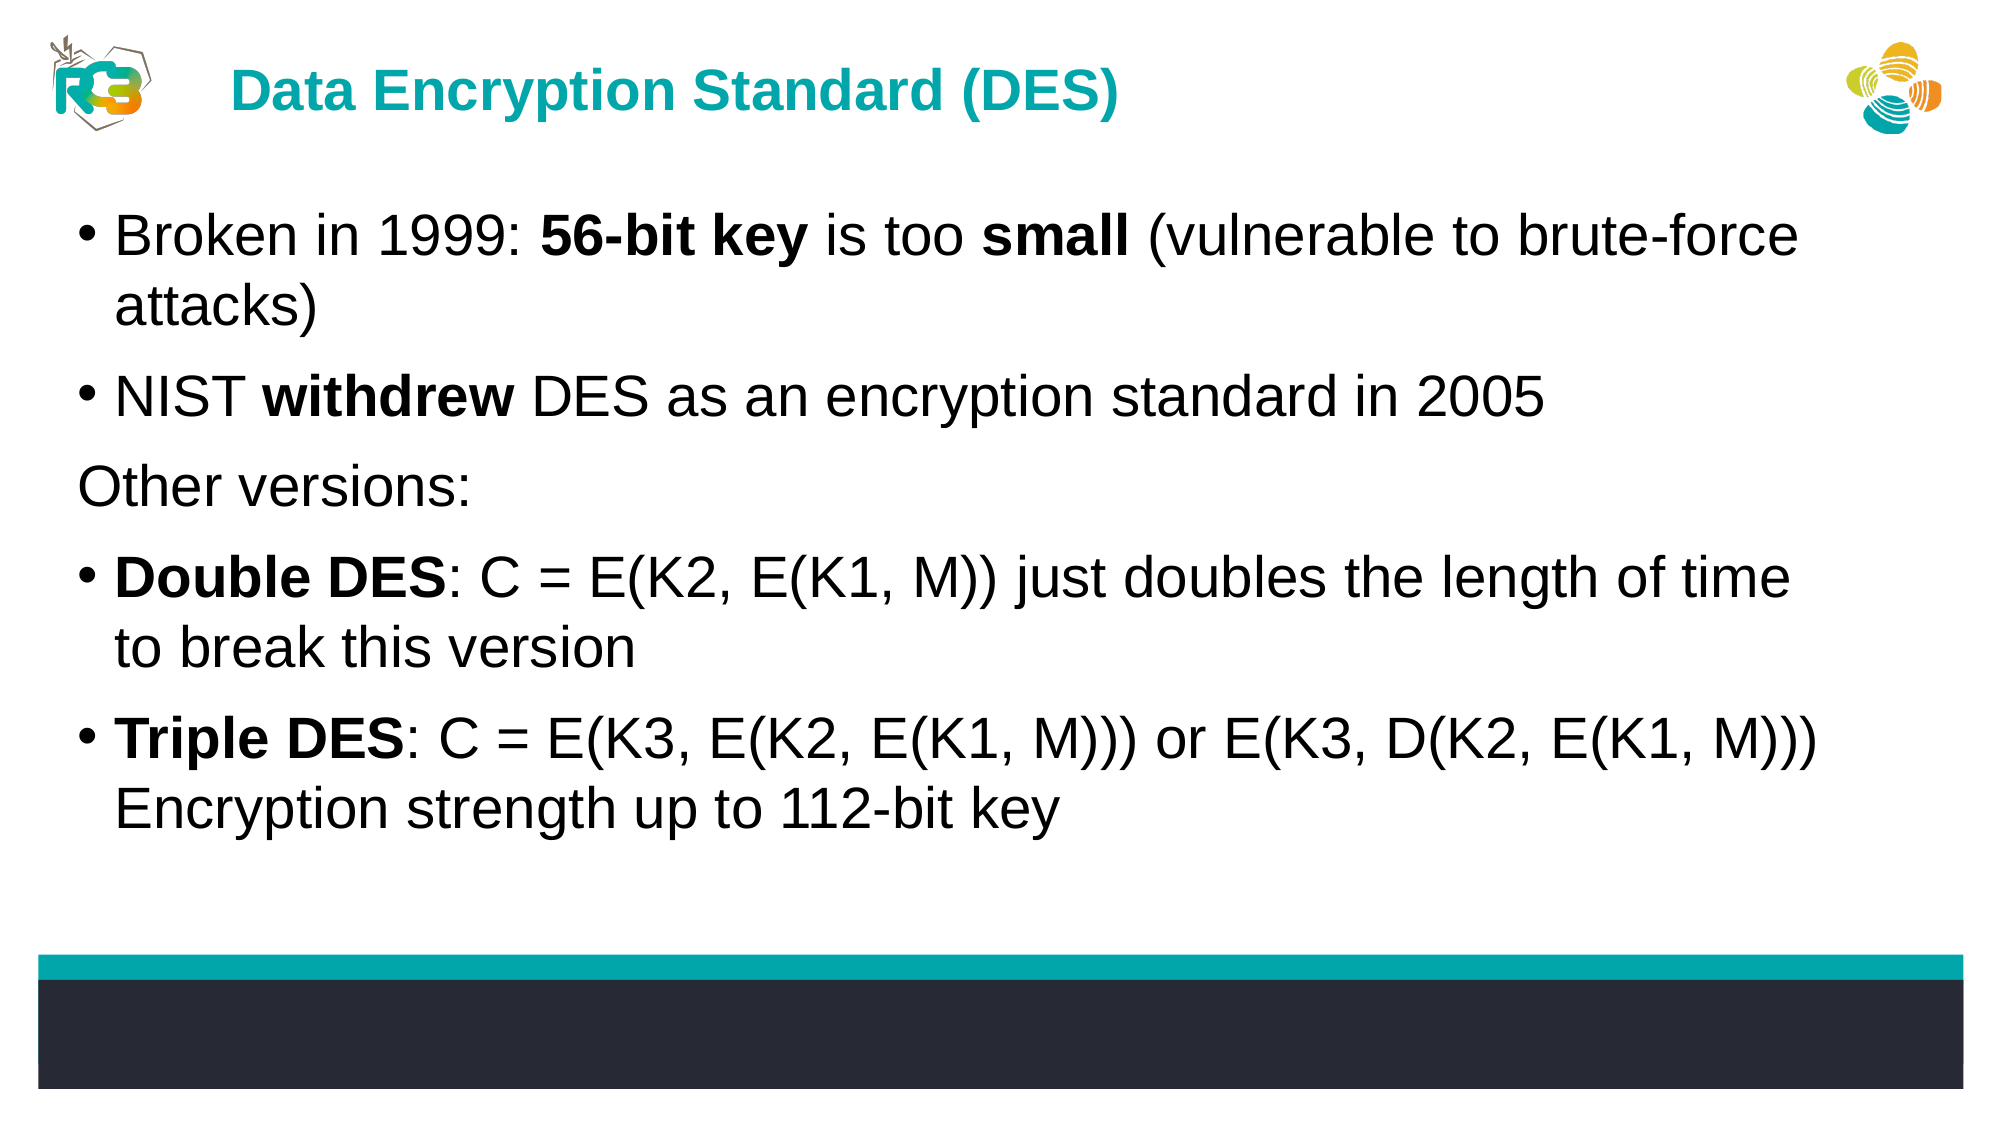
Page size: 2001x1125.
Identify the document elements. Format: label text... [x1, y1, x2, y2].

picture [50, 32, 152, 134]
list Data Encryption Standard (DES) [215, 44, 1820, 137]
list Broken in 1999: 56-bit key is too small (vulnerable to brute-force attacks) NIST withdrew DES as an encryption standard in 2005 Other versions: Double DES: C = E(K2, E(K1, M)) just doubles the length of time to break this version Triple DES: C = E(K3, E(K2, E(K1, M))) or E(K3, D(K2, E(K1, M))) Encryption strength up to 112-bit key [62, 189, 1850, 950]
